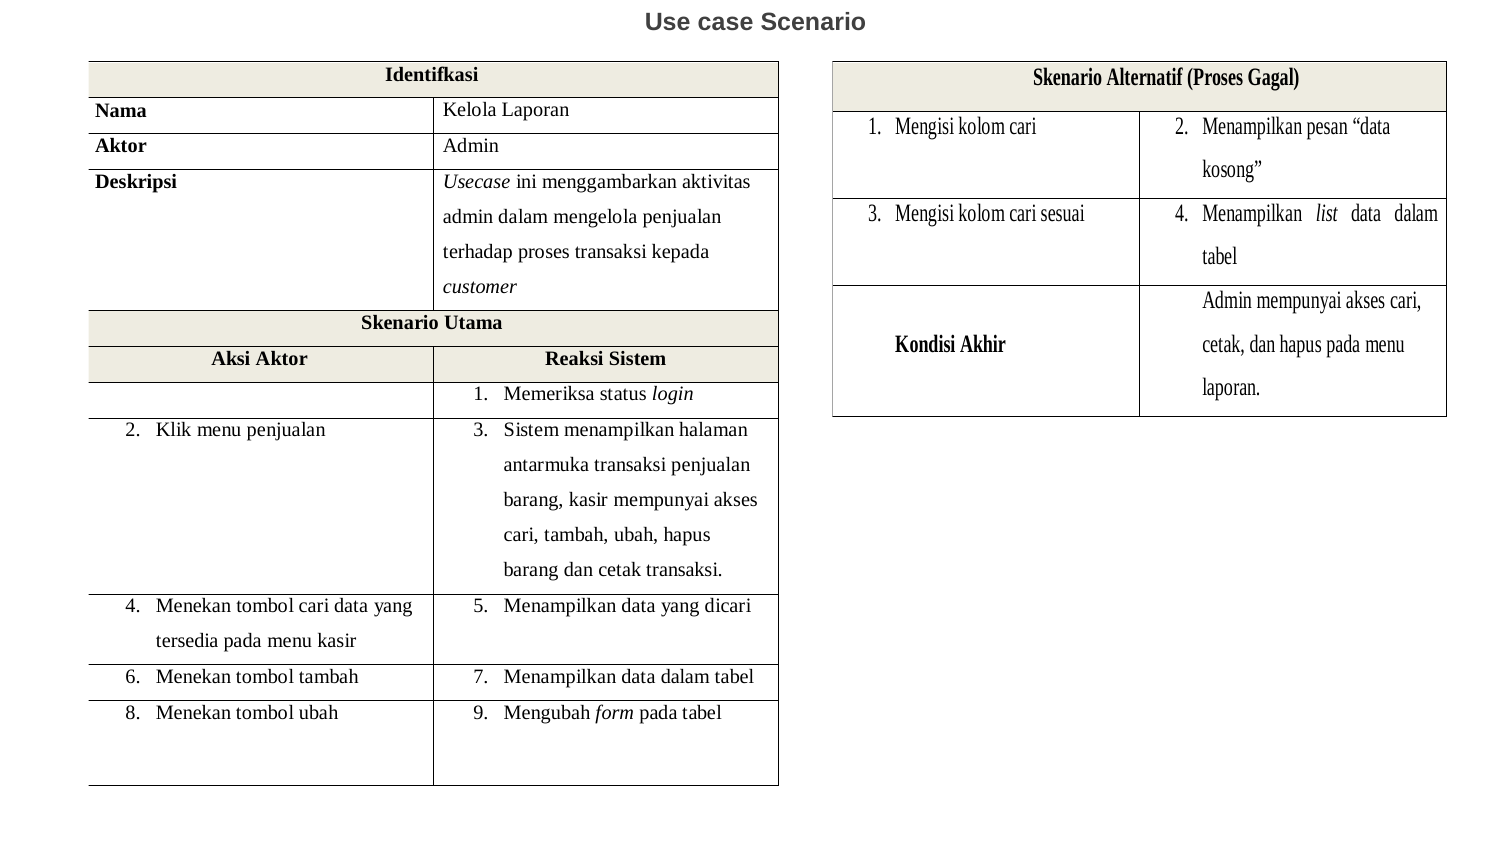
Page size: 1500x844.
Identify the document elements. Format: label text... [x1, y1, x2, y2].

picture [88, 61, 782, 830]
text_box Use case Scenario [619, 0, 892, 43]
picture [832, 61, 1448, 471]
